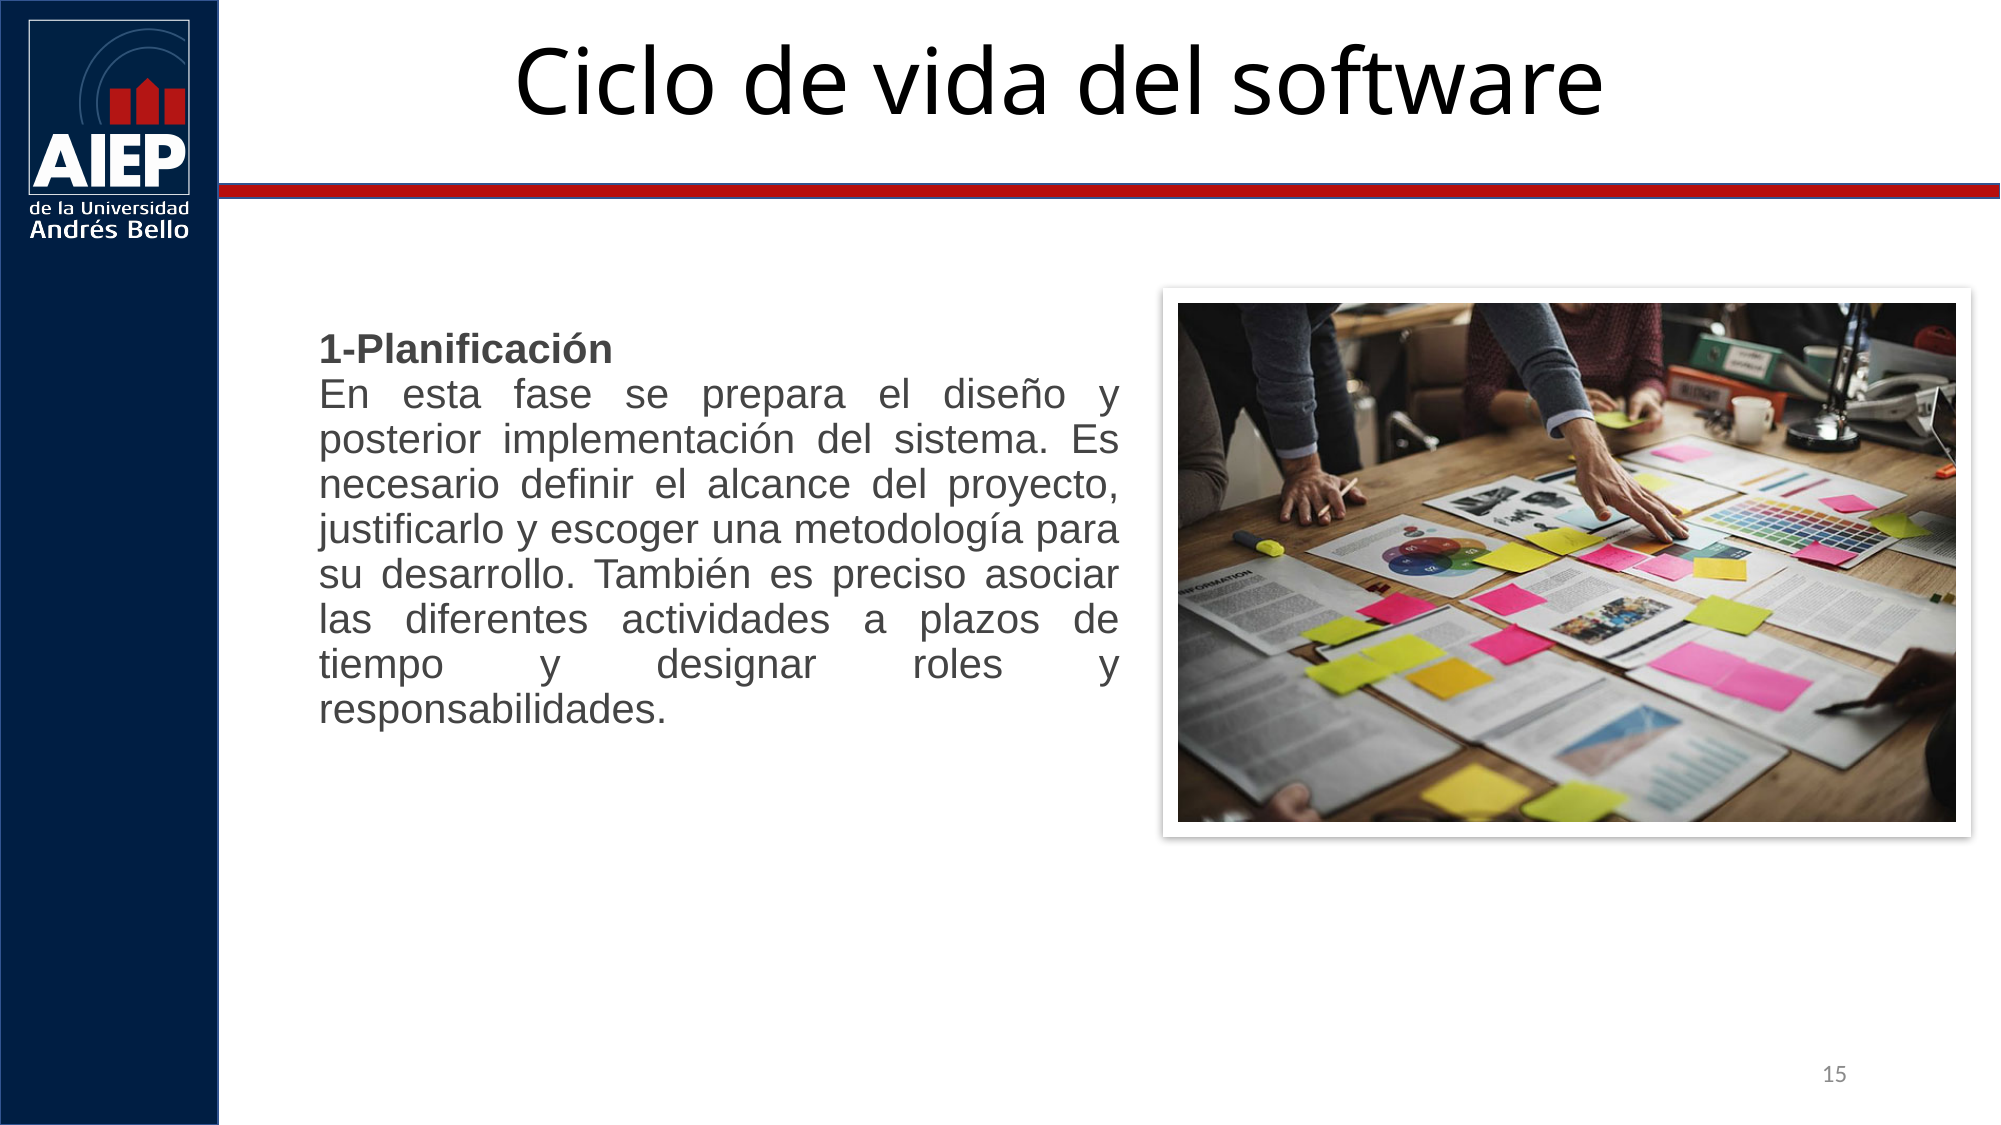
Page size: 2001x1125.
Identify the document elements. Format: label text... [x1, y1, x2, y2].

picture [19, 12, 199, 246]
text_box [0, 0, 219, 1125]
slide_number 15 [1412, 1042, 1863, 1103]
text_box 1-Planificación En esta fase se prepara el diseño y posterior implementación del sistema. Es necesario definir el alcance del proyecto, justificarlo y escoger una metodología para su desarrollo. También es preciso asociar las diferentes actividades a plazos de tiempo y designar roles y responsabilidades. [304, 319, 1135, 840]
picture [1177, 302, 1957, 823]
text_box [217, 183, 2000, 199]
text_box Ciclo de vida del software [279, 28, 1841, 156]
